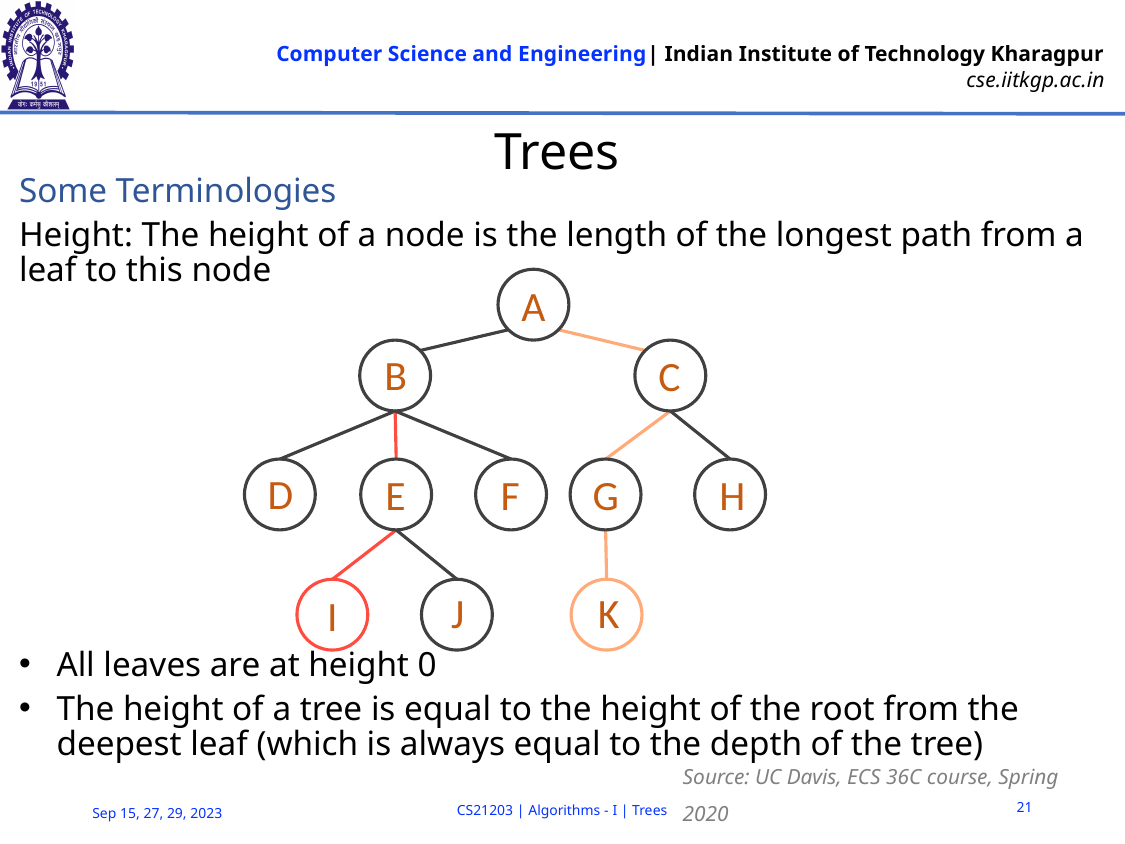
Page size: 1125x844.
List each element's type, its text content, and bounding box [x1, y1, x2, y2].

slide_number 21 [992, 802, 1048, 831]
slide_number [77, 798, 274, 844]
text_box Some Terminologies Height: The height of a node is the length of the longest path from a leaf to this node All leaves are at height 0 The height of a tree is equal to the height of the root from the deepest leaf (which is always equal to the depth of the tree) [4, 166, 1111, 775]
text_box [244, 269, 766, 651]
title Trees [35, 78, 1078, 221]
text_box Source: UC Davis, ECS 36C course, Spring 2020 [668, 775, 1121, 802]
footer CS21203 | Algorithms - I | Trees [185, 787, 940, 833]
picture [1, 1, 74, 110]
